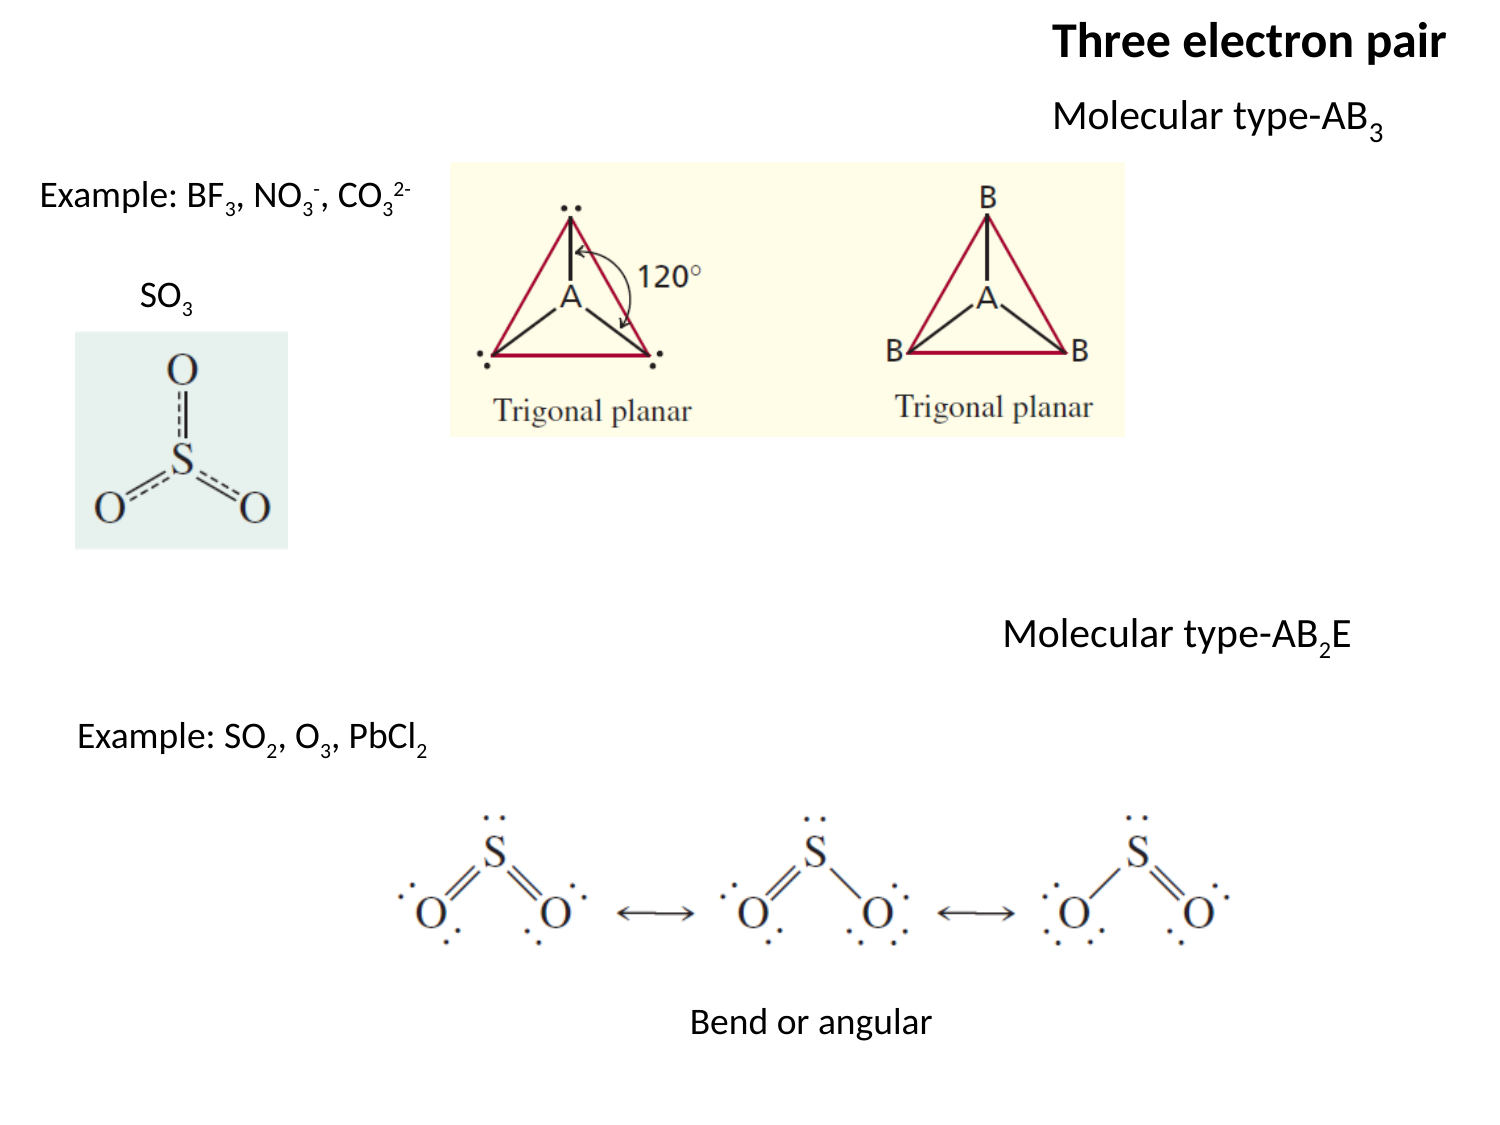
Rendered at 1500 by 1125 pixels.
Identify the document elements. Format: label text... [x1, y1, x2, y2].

text_box Molecular type-AB3 [1037, 72, 1500, 156]
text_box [62, 598, 1451, 1051]
text_box Example: BF3, NO3-, CO32- [24, 162, 447, 229]
picture [449, 162, 1126, 437]
text_box Three electron pair [1037, 0, 1500, 72]
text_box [74, 262, 288, 551]
